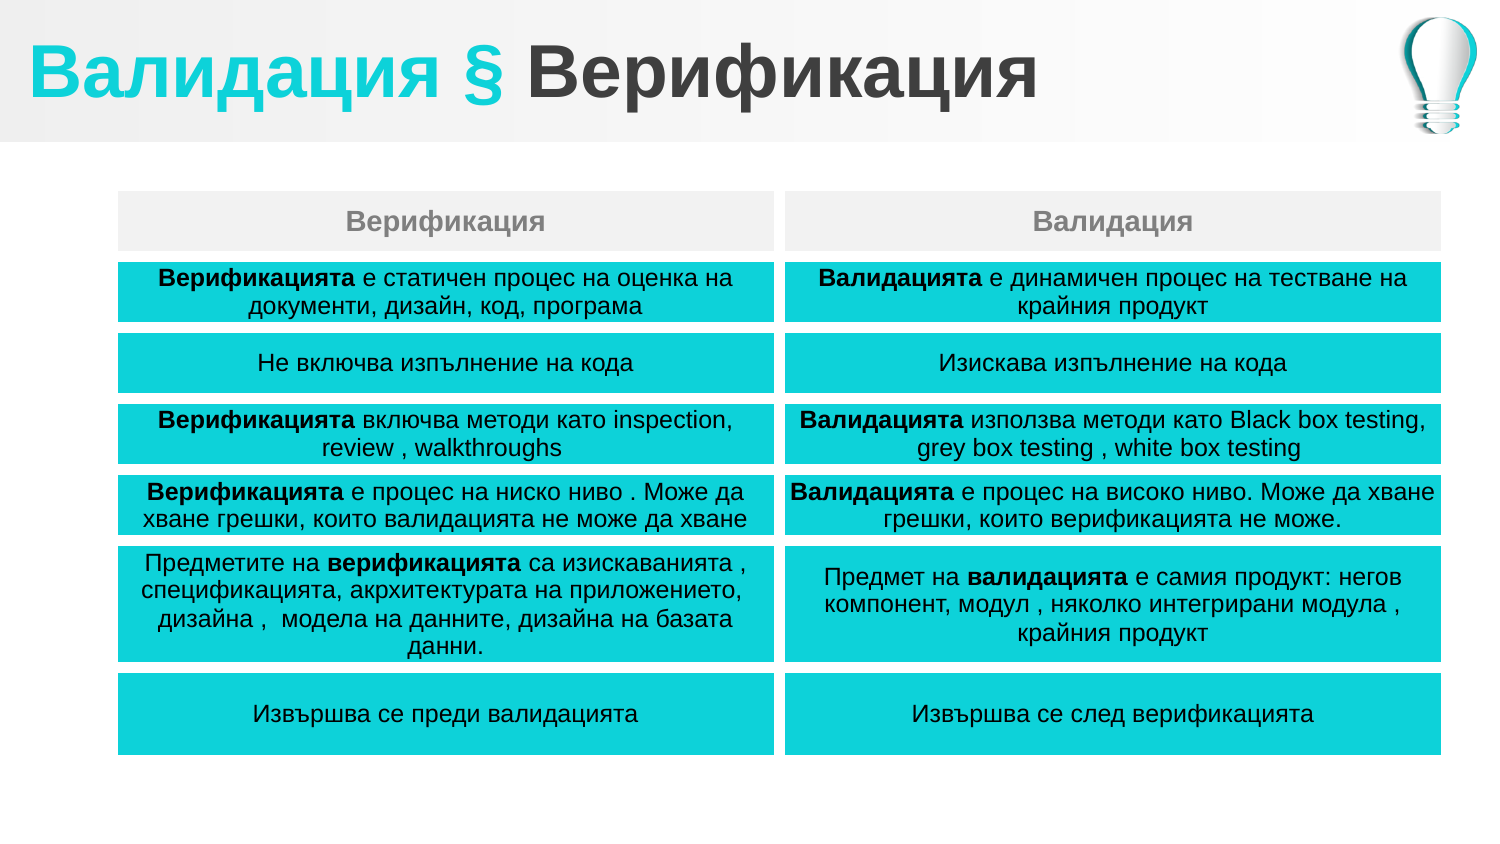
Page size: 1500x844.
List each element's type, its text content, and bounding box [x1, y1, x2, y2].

table_cell Валидацията използва методи като Black box testing, grey box testing , white box testing [785, 404, 1441, 464]
table_cell Валидацията е процес на високо ниво. Може да хване грешки, които верификацията не може. [785, 475, 1441, 535]
table_cell Верификацията включва методи като inspection, review , walkthroughs [118, 404, 774, 464]
table_header Верификация [118, 191, 774, 251]
table_cell Предметите на верификацията са изискаванията , спецификацията, акрхитектурата на приложението, дизайна , модела на данните, дизайна на базата данни. [118, 546, 774, 662]
table_cell Не включва изпълнение на кода [118, 333, 774, 393]
table_cell Извършва се след верификацията [785, 673, 1441, 755]
title Валидация § Верификация [0, 3, 1500, 133]
table_cell Предмет на валидацията е самия продукт: негов компонент, модул , няколко интегрирани модула , крайния продукт [785, 546, 1441, 662]
table_header Валидация [785, 191, 1441, 251]
table_cell Верификацията е статичен процес на оценка на документи, дизайн, код, програма [118, 262, 774, 322]
table_cell Изискава изпълнение на кода [785, 333, 1441, 393]
table_cell Верификацията е процес на ниско ниво . Mоже да хване грешки, които валидацията не може да хване [118, 475, 774, 535]
table_cell Извършва се преди валидацията [118, 673, 774, 755]
table_cell Валидацията е динамичен процес на тестване на крайния продукт [785, 262, 1441, 322]
